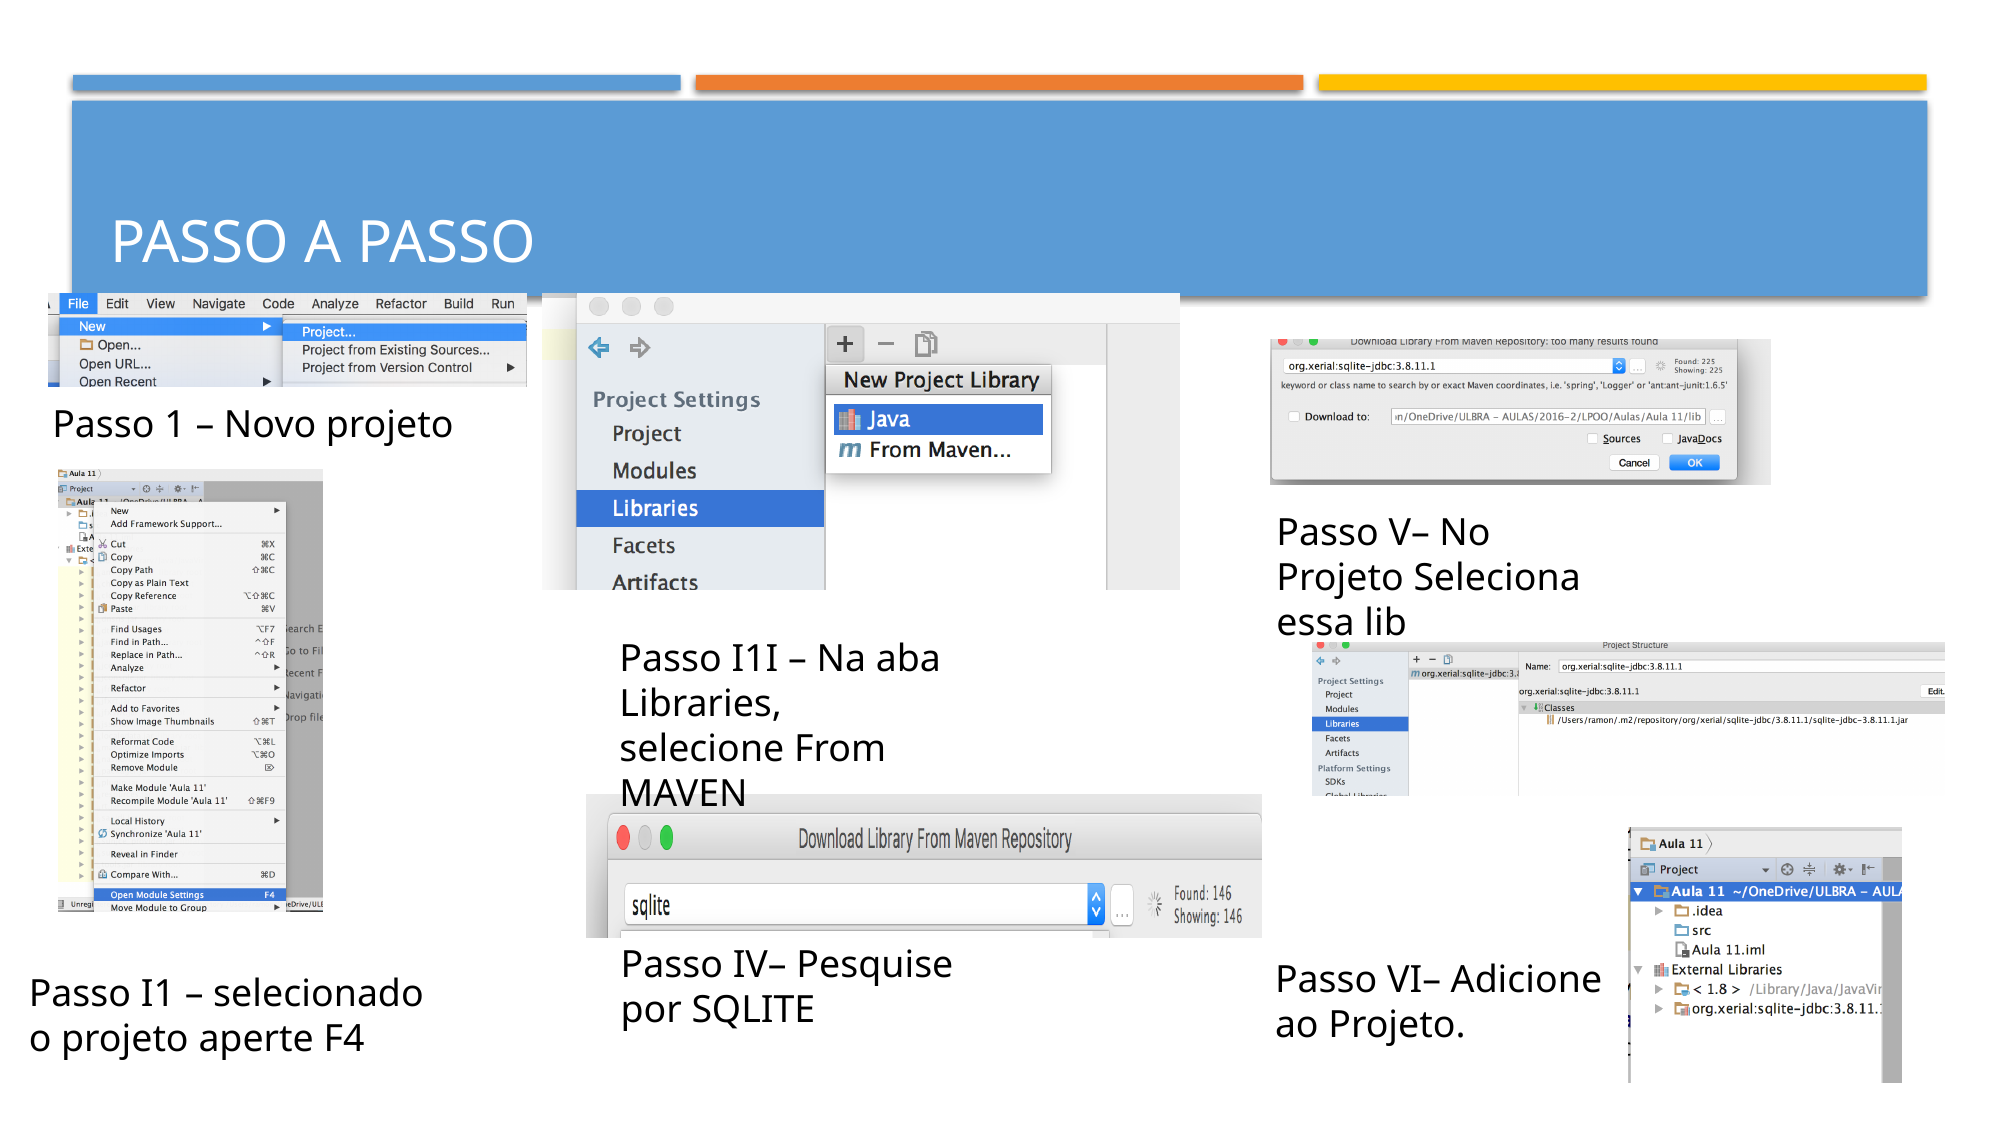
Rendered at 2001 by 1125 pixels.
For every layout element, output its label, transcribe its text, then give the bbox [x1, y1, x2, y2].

text_box Passo 1 – Novo projeto [37, 392, 469, 453]
picture [585, 793, 1263, 939]
picture [48, 293, 528, 387]
text_box Passo VI– Adicione ao Projeto. [1260, 947, 1622, 1053]
picture [1311, 642, 1945, 797]
text_box Passo I1I – Na aba Libraries, selecione From MAVEN [604, 626, 972, 792]
text_box Passo V– No Projeto Seleciona essa lib [1261, 500, 1629, 651]
picture [1627, 826, 1903, 1083]
picture [58, 468, 323, 913]
picture [1270, 339, 1772, 485]
text_box Passo I1 – selecionado o projeto aperte F4 [14, 961, 449, 1067]
picture [541, 292, 1181, 591]
title Passo a Passo [95, 115, 1905, 282]
text_box Passo IV– Pesquise por SQLITE [605, 947, 973, 1038]
